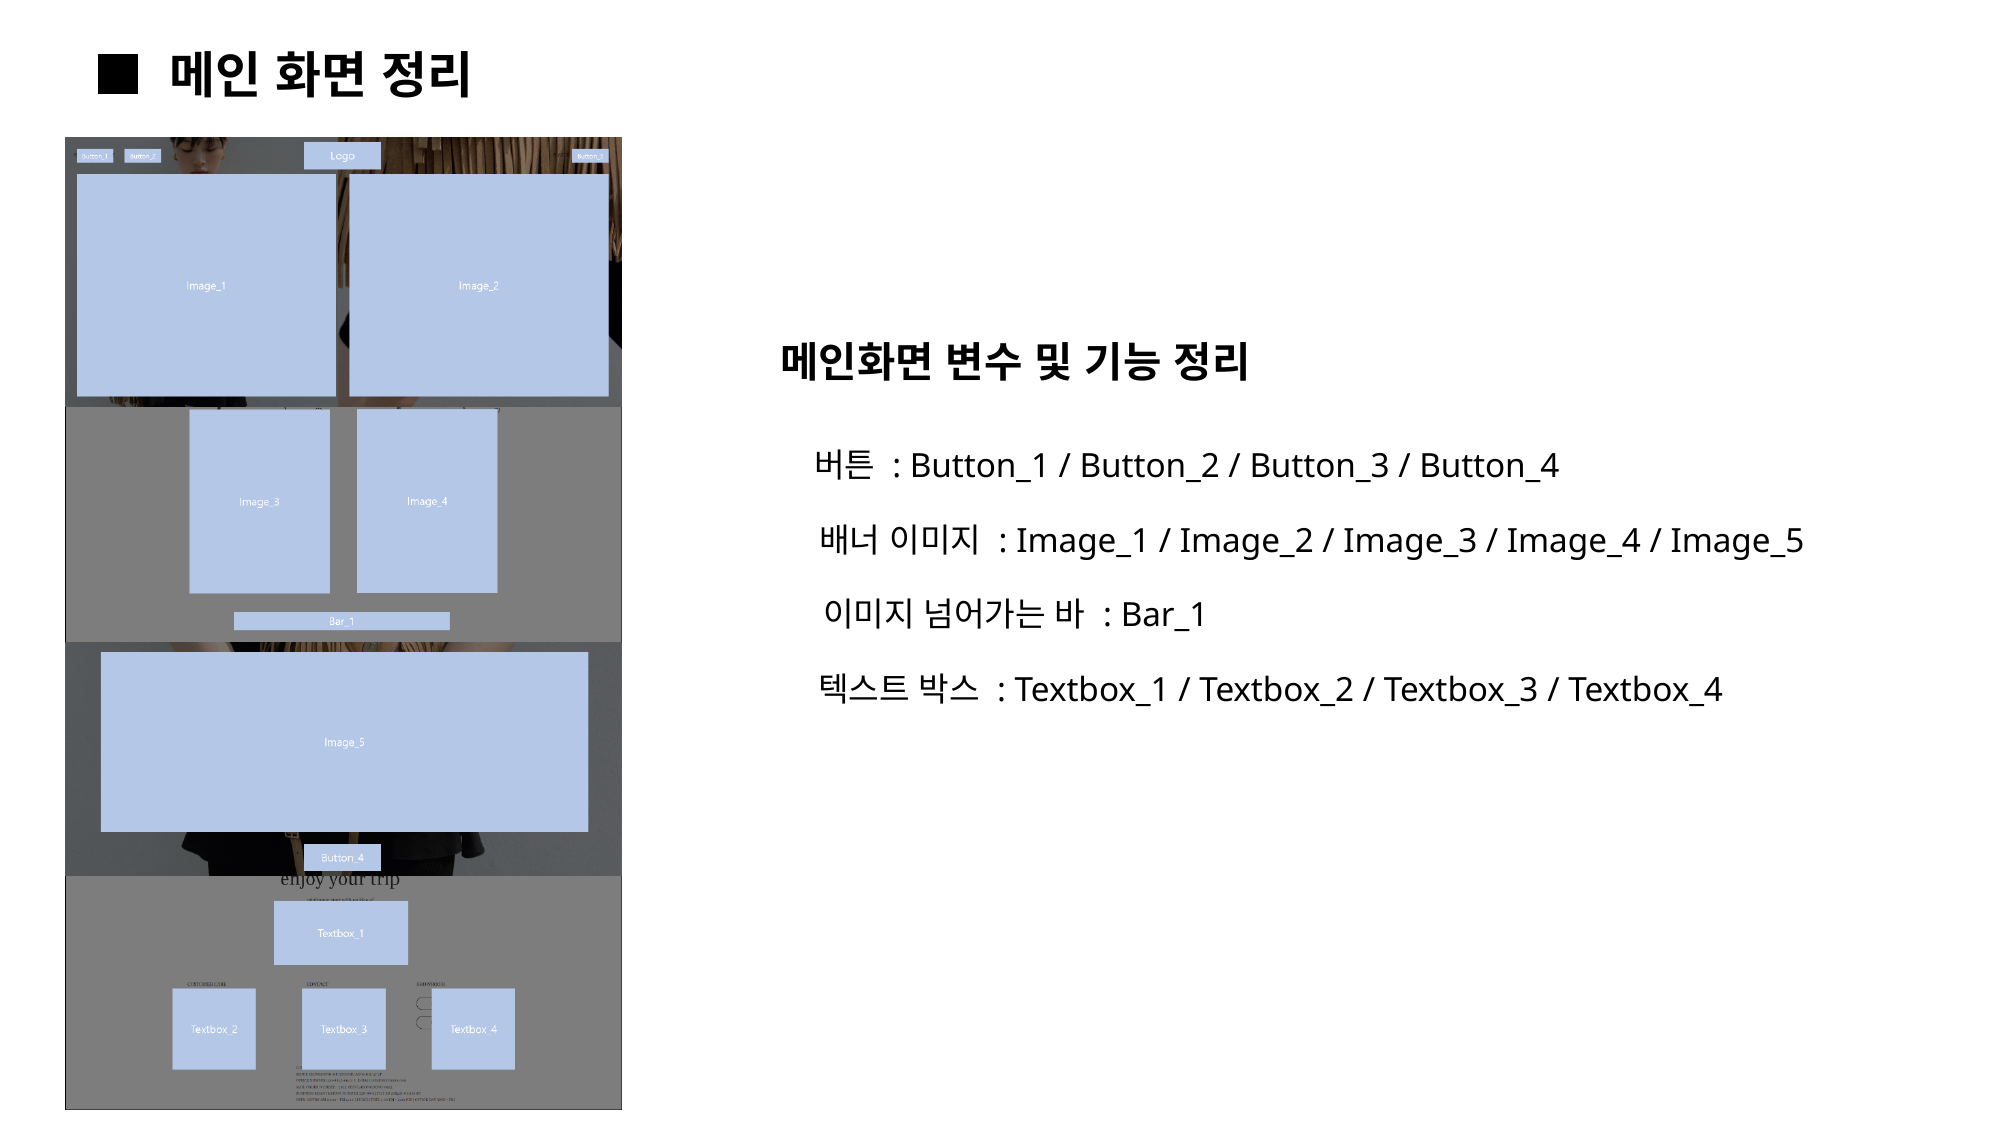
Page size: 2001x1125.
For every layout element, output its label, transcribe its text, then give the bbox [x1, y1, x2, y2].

text_box 이미지 넘어가는 바 : Bar_1 [808, 585, 1224, 641]
text_box 텍스트 박스 : Textbox_1 / Textbox_2 / Textbox_3 / Textbox_4 [803, 660, 1739, 716]
text_box 메인화면 변수 및 기능 정리 [765, 327, 1266, 393]
text_box 버튼 : Button_1 / Button_2 / Button_3 / Button_4 [799, 436, 1576, 492]
picture [65, 137, 623, 1110]
text_box ■ 메인 화면 정리 [78, 36, 489, 111]
text_box 배너 이미지 : Image_1 / Image_2 / Image_3 / Image_4 / Image_5 [804, 511, 1821, 566]
